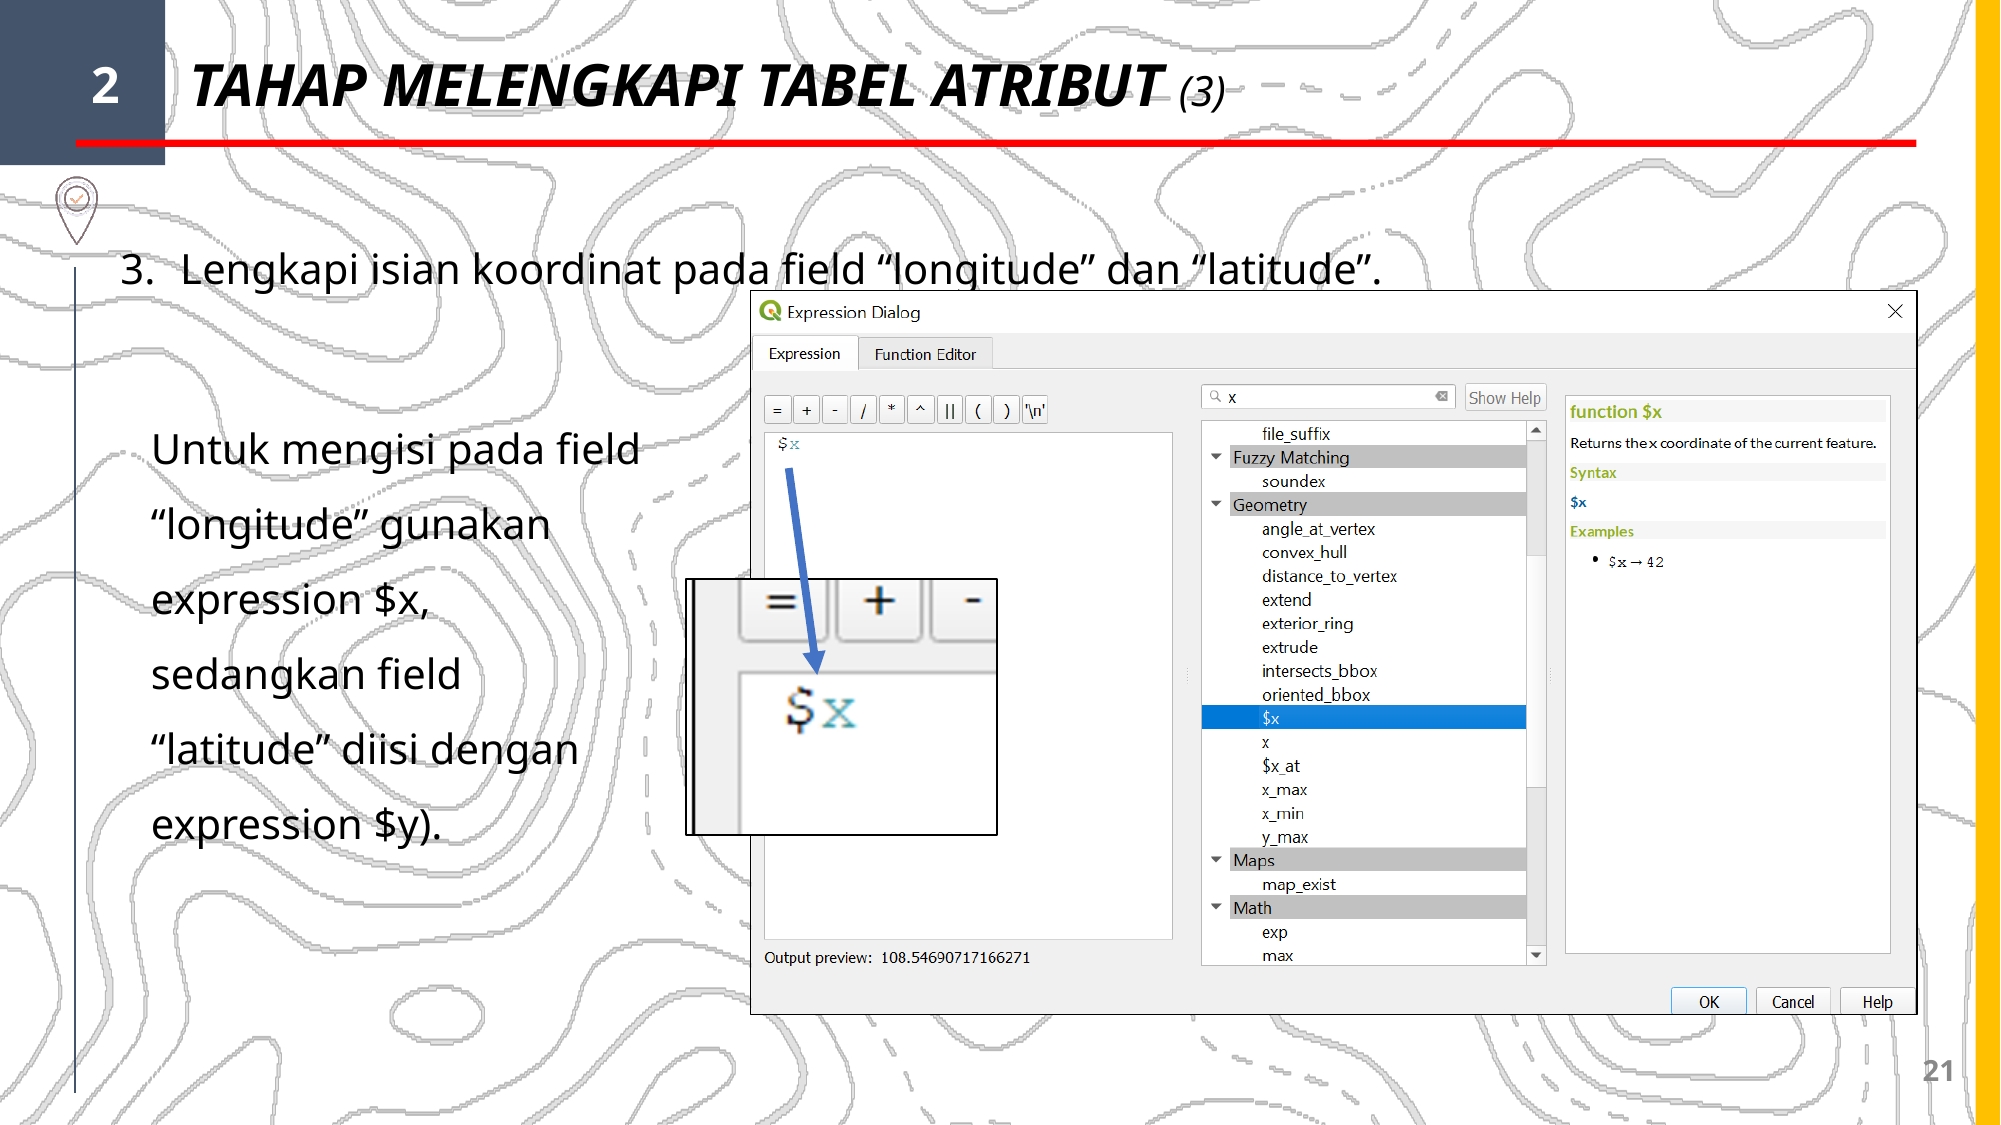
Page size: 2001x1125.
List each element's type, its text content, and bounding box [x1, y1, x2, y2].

slide_number ‹#› [1521, 1042, 1972, 1103]
text_box TAHAP MELENGKAPI TABEL ATRIBUT (3) [189, 47, 1917, 118]
text_box [75, 139, 1917, 147]
text_box 2 [75, 46, 135, 122]
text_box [686, 290, 1917, 1014]
text_box Untuk mengisi pada field “longitude” gunakan expression $x, sedangkan field “latitude” diisi dengan expression $y). [75, 390, 668, 856]
text_box 3. Lengkapi isian koordinat pada field “longitude” dan “latitude”. [105, 210, 1723, 301]
picture [0, 0, 1975, 1125]
